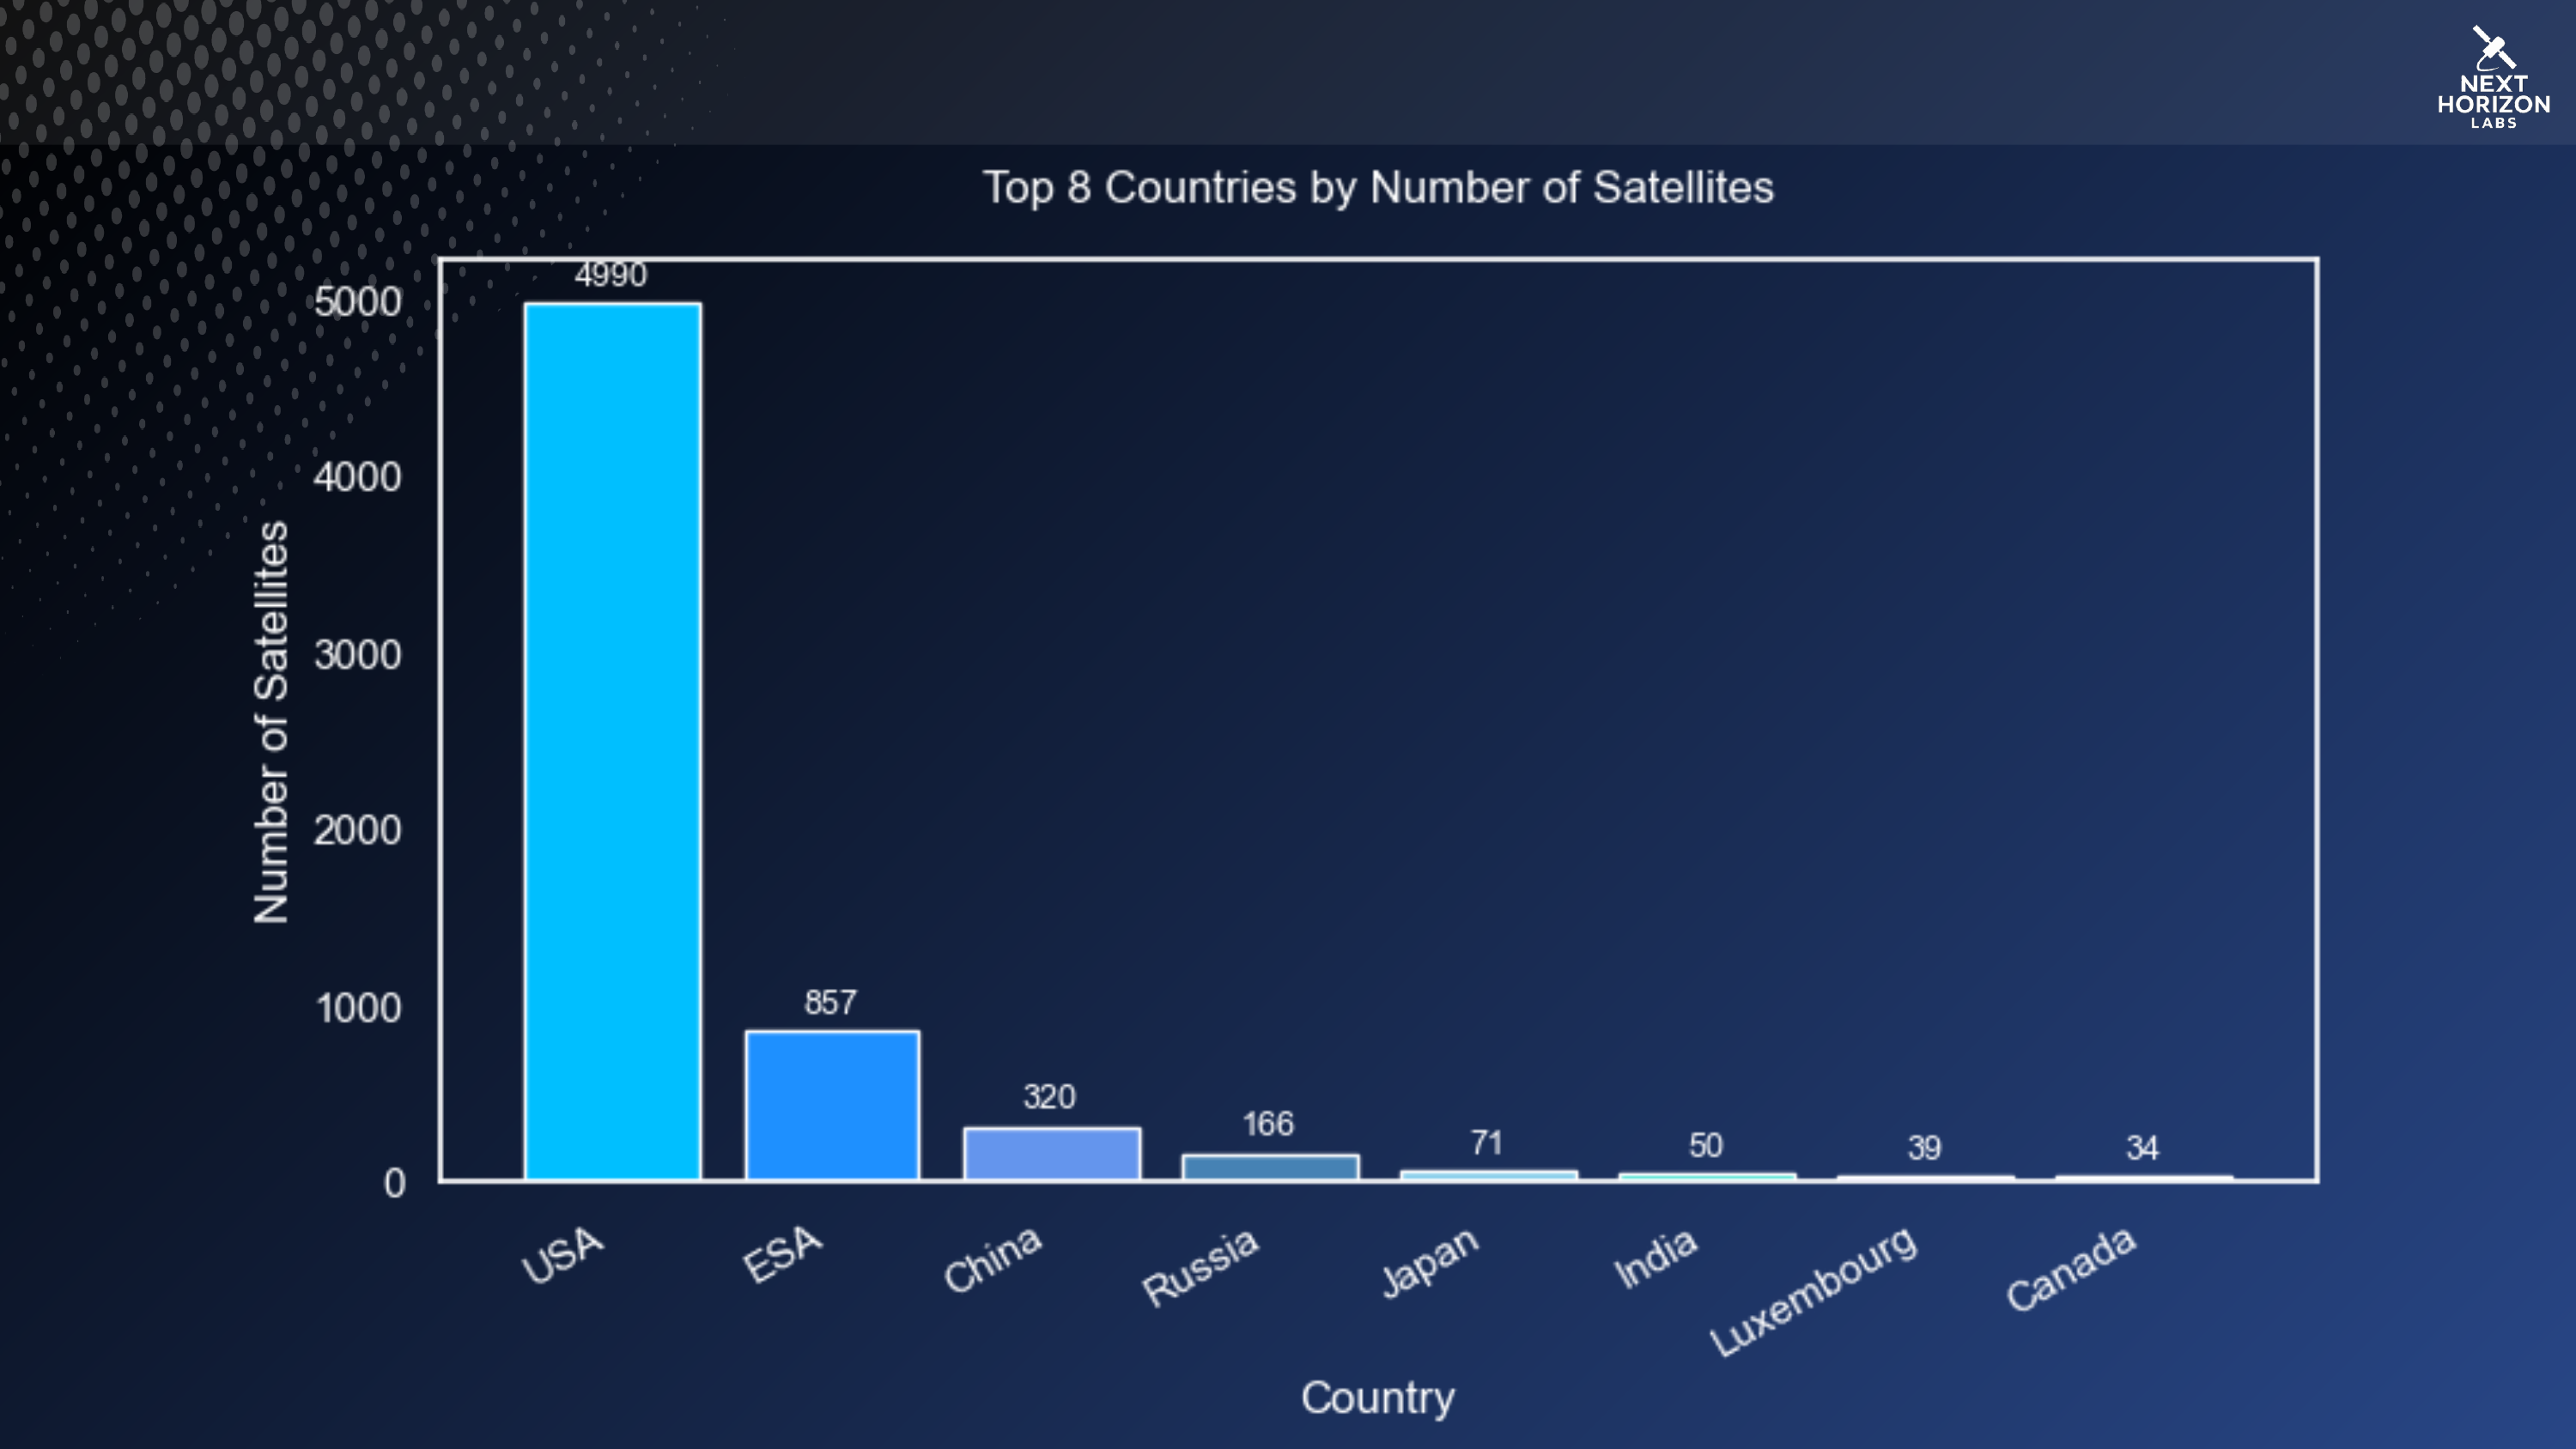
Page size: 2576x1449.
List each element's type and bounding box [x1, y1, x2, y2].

text_box [0, 0, 2576, 145]
text_box [231, 155, 2345, 1449]
text_box [0, 155, 231, 724]
